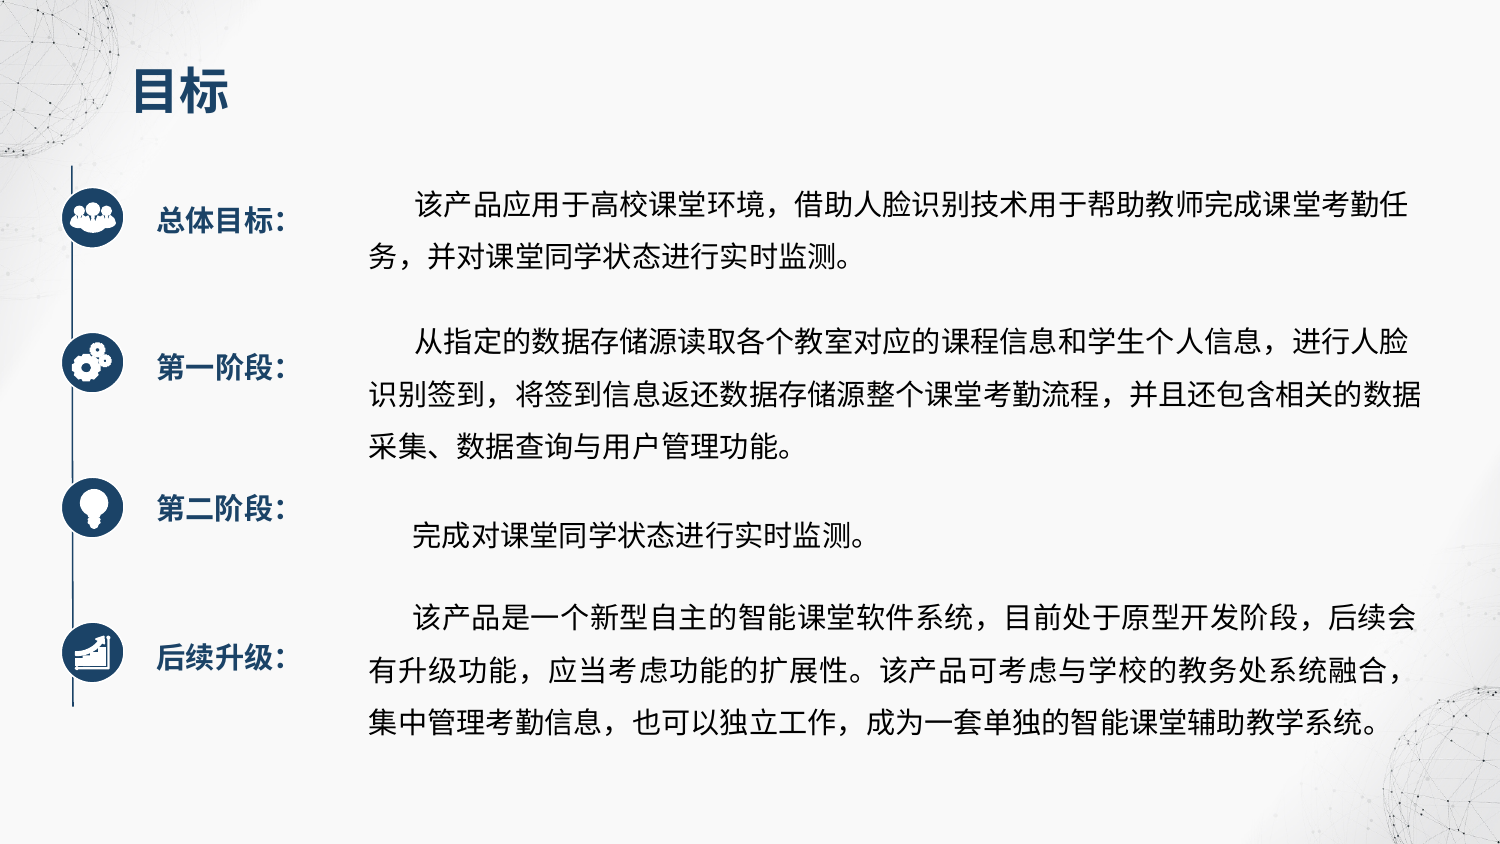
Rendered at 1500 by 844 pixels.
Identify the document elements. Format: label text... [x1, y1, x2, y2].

text_box 后续升级： [141, 631, 318, 682]
text_box 该产品是一个新型自主的智能课堂软件系统，目前处于原型开发阶段，后续会有升级功能，应当考虑功能的扩展性。该产品可考虑与学校的教务处系统融合，集中管理考勤信息，也可以独立工作，成为一套单独的智能课堂辅助教学系统。 [354, 575, 1433, 748]
text_box 完成对课堂同学状态进行实时监测。 [354, 492, 1280, 560]
text_box 总体目标： [141, 195, 318, 245]
text_box 目标 [118, 54, 342, 126]
text_box 该产品应用于高校课堂环境，借助人脸识别技术用于帮助教师完成课堂考勤任务，并对课堂同学状态进行实时监测。 [354, 161, 1433, 281]
picture [0, 0, 1500, 844]
text_box 第一阶段： [141, 342, 318, 393]
text_box 从指定的数据存储源读取各个教室对应的课程信息和学生个人信息，进行人脸识别签到，将签到信息返还数据存储源整个课堂考勤流程，并且还包含相关的数据采集、数据查询与用户管理功能。 [354, 298, 1449, 471]
text_box 第二阶段： [141, 482, 318, 533]
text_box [56, 165, 129, 707]
